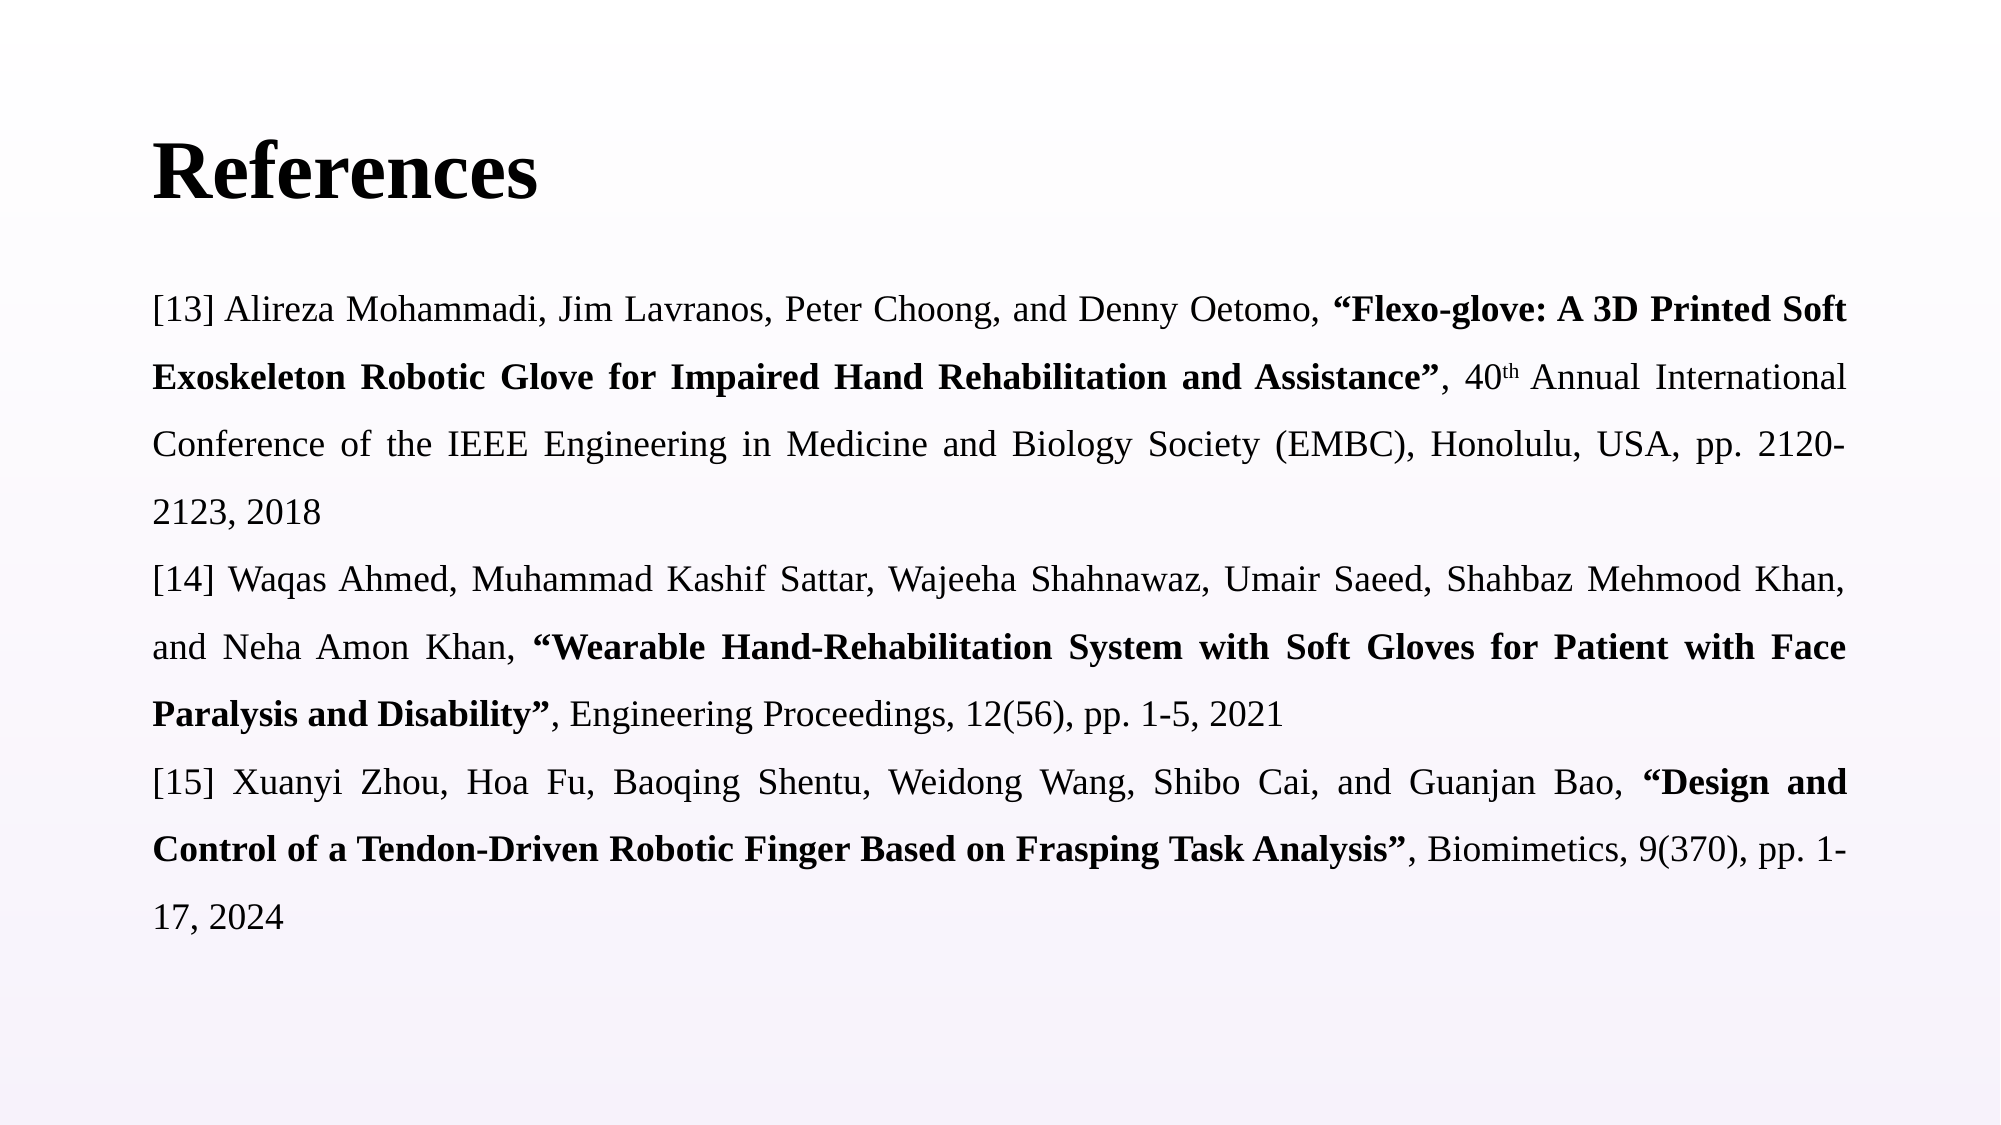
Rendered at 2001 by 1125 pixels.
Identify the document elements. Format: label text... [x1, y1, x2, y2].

title References [137, 59, 1863, 254]
list [13] Alireza Mohammadi, Jim Lavranos, Peter Choong, and Denny Oetomo, “Flexo-glove: A 3D Printed Soft Exoskeleton Robotic Glove for Impaired Hand Rehabilitation and Assistance”, 40th Annual International Conference of the IEEE Engineering in Medicine and Biology Society (EMBC), Honolulu, USA, pp. 2120-2123, 2018 [14] Waqas Ahmed, Muhammad Kashif Sattar, Wajeeha Shahnawaz, Umair Saeed, Shahbaz Mehmood Khan, and Neha Amon Khan, “Wearable Hand-Rehabilitation System with Soft Gloves for Patient with Face Paralysis and Disability”, Engineering Proceedings, 12(56), pp. 1-5, 2021 [15] Xuanyi Zhou, Hoa Fu, Baoqing Shentu, Weidong Wang, Shibo Cai, and Guanjan Bao, “Design and Control of a Tendon-Driven Robotic Finger Based on Frasping Task Analysis”, Biomimetics, 9(370), pp. 1-17, 2024 [137, 254, 1863, 969]
